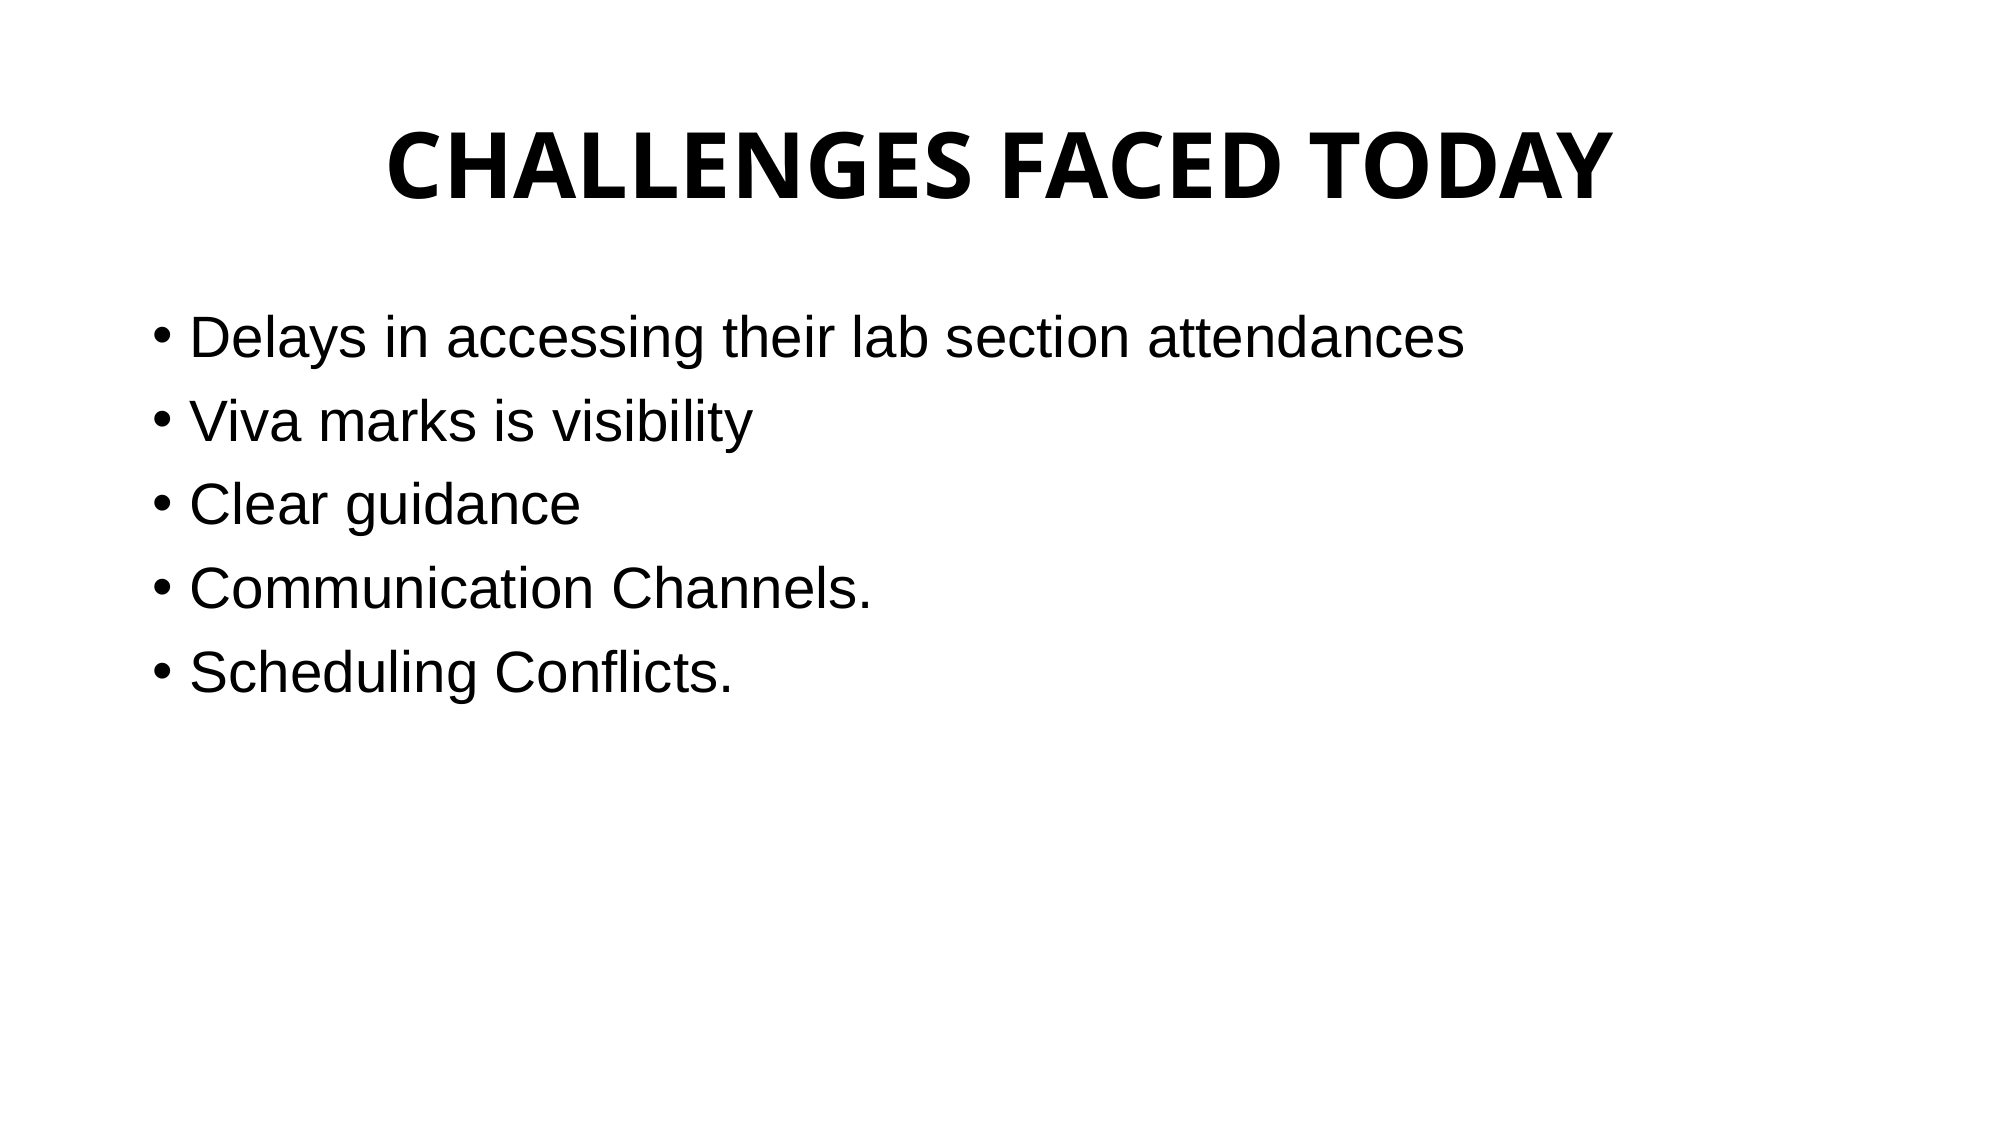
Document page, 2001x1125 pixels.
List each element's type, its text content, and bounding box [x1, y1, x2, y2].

title CHALLENGES FACED TODAY [137, 59, 1863, 278]
list Delays in accessing their lab section attendances Viva marks is visibility Clear guidance Communication Channels. Scheduling Conflicts. [137, 299, 1863, 1014]
